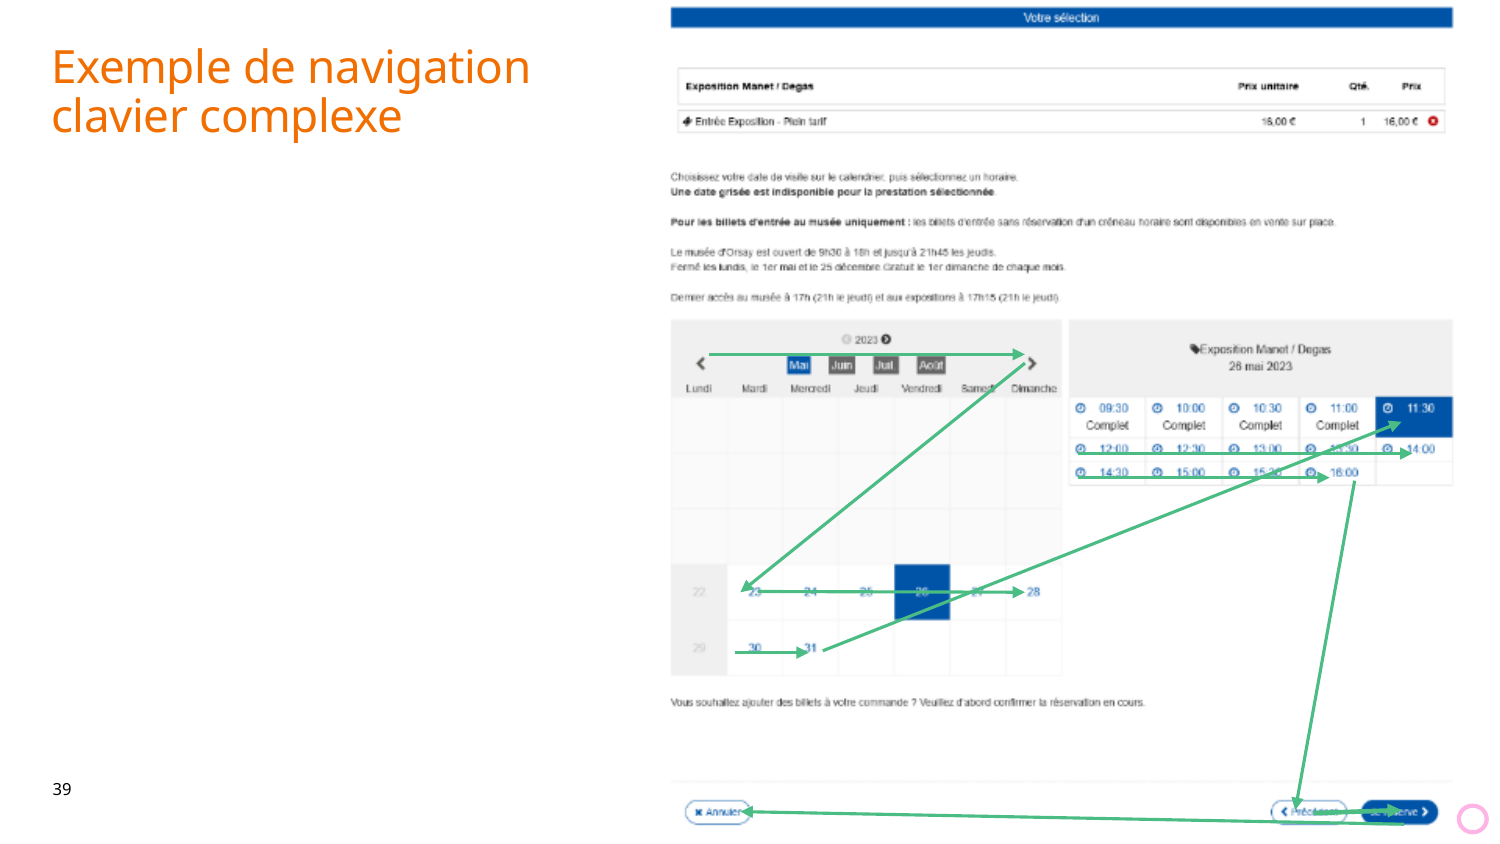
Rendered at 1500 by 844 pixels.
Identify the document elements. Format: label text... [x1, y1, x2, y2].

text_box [740, 362, 1026, 593]
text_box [822, 421, 1402, 652]
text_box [1295, 480, 1355, 809]
title Exemple de navigation clavier complexe [51, 43, 623, 166]
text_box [740, 811, 1405, 825]
picture [629, 0, 1486, 844]
